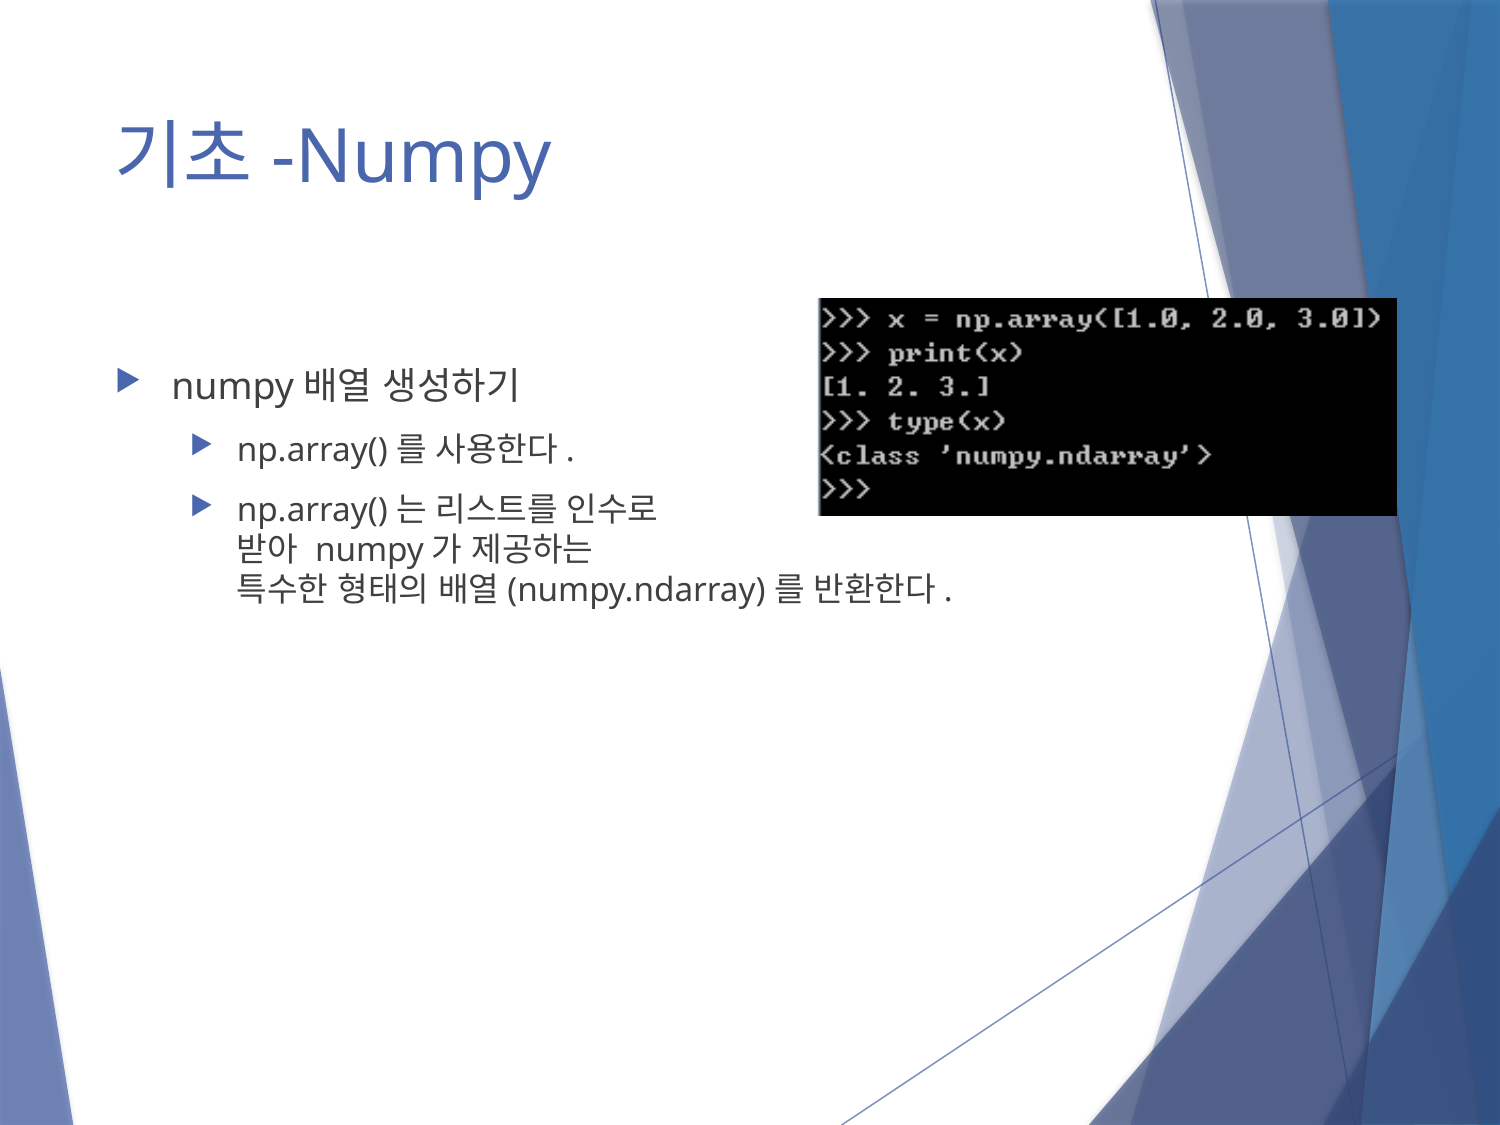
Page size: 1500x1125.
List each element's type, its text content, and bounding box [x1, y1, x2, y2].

title 기초-Numpy [99, 99, 1142, 317]
picture [817, 298, 1398, 517]
list numpy배열 생성하기 np.array()를 사용한다. np.array()는 리스트를 인수로 받아 numpy가 제공하는 특수한 형태의 배열(numpy.ndarray)를 반환한다. [99, 354, 1142, 992]
